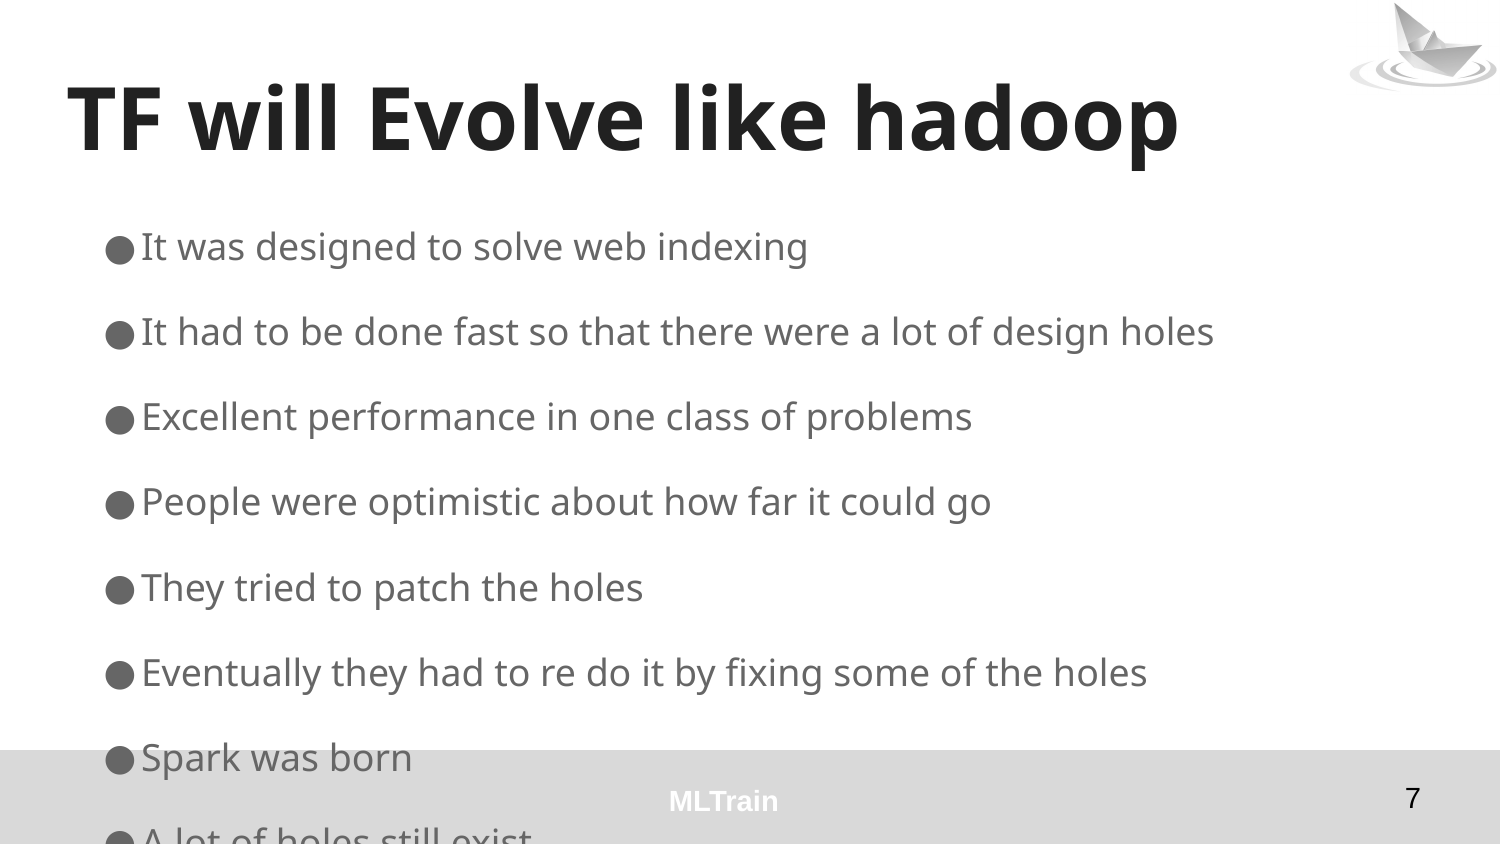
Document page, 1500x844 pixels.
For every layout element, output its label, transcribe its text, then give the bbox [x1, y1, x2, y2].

picture [1346, 0, 1500, 95]
list It was designed to solve web indexing It had to be done fast so that there were a lot of design holes Excellent performance in one class of problems People were optimistic about how far it could go They tried to patch the holes Eventually they had to re do it by fixing some of the holes Spark was born A lot of holes still exist [51, 201, 1449, 743]
slide_number ‹#› [1389, 764, 1480, 830]
title TF will Evolve like hadoop [51, 48, 1449, 180]
